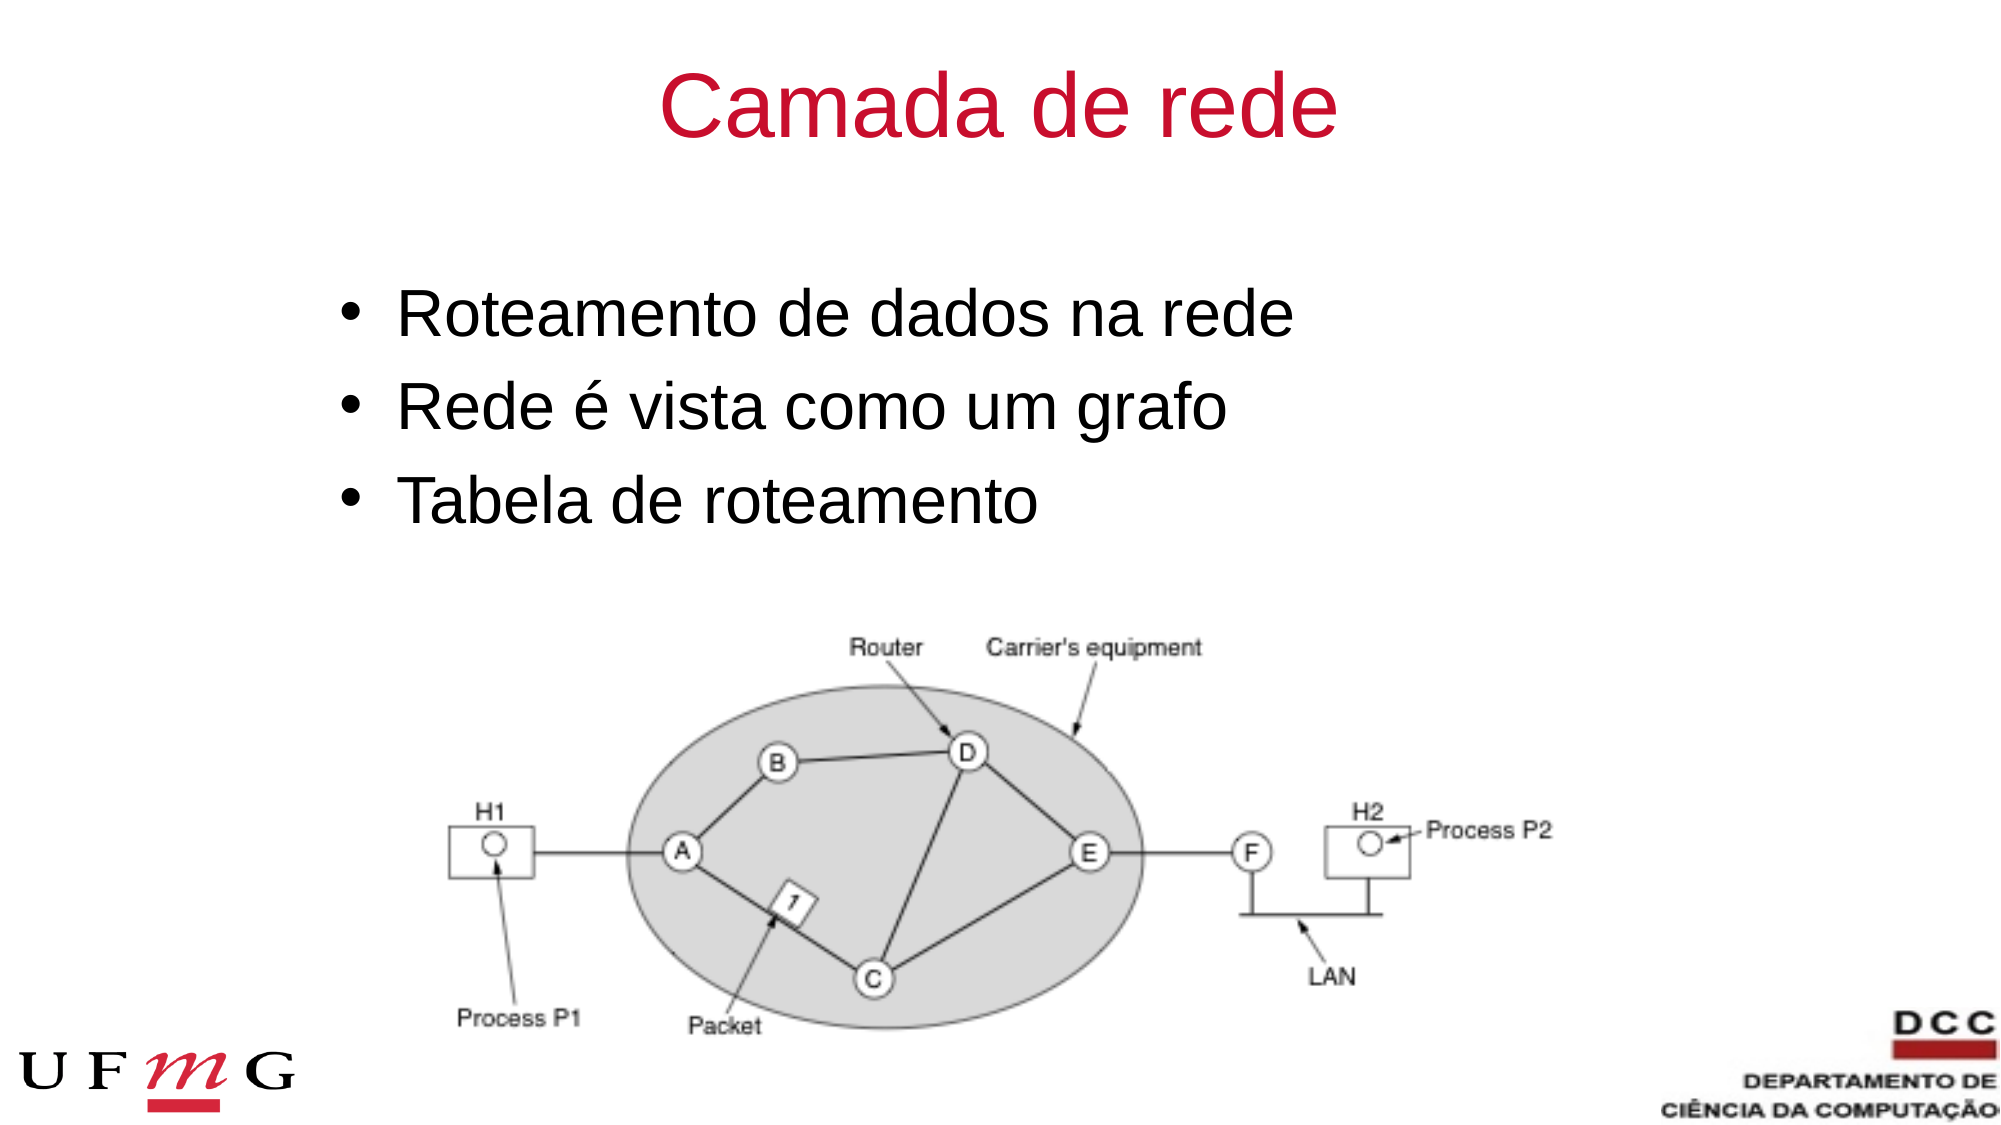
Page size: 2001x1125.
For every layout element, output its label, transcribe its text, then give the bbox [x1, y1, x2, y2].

picture [1661, 1007, 2000, 1125]
picture [400, 610, 1600, 1071]
picture [7, 1034, 307, 1123]
title Camada de rede [99, 7, 1900, 195]
list Roteamento de dados na rede Rede é vista como um grafo Tabela de roteamento [324, 262, 1675, 563]
